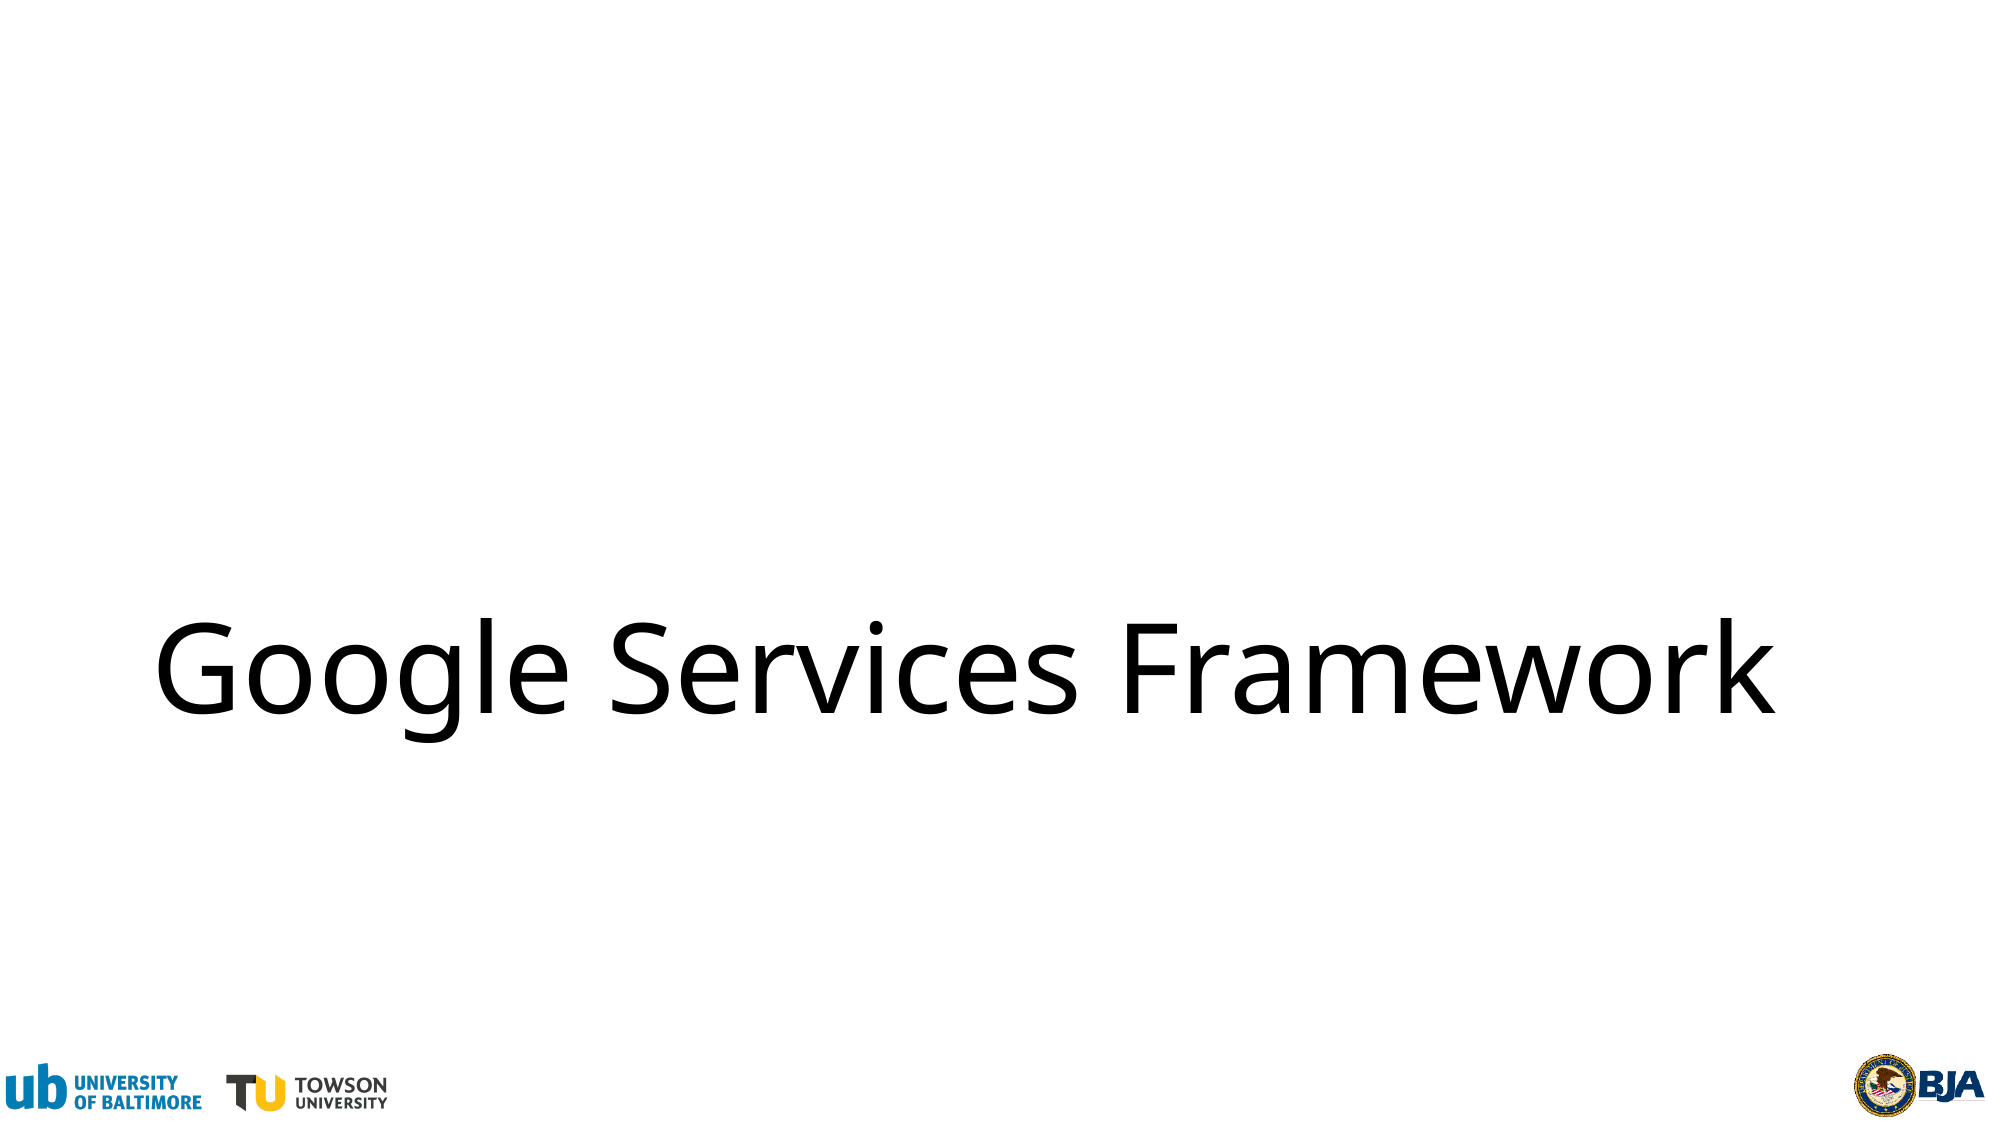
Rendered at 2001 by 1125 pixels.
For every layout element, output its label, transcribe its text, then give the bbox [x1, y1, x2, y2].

picture [1854, 1054, 1986, 1117]
picture [0, 1031, 407, 1125]
title Google Services Framework [136, 280, 1862, 749]
